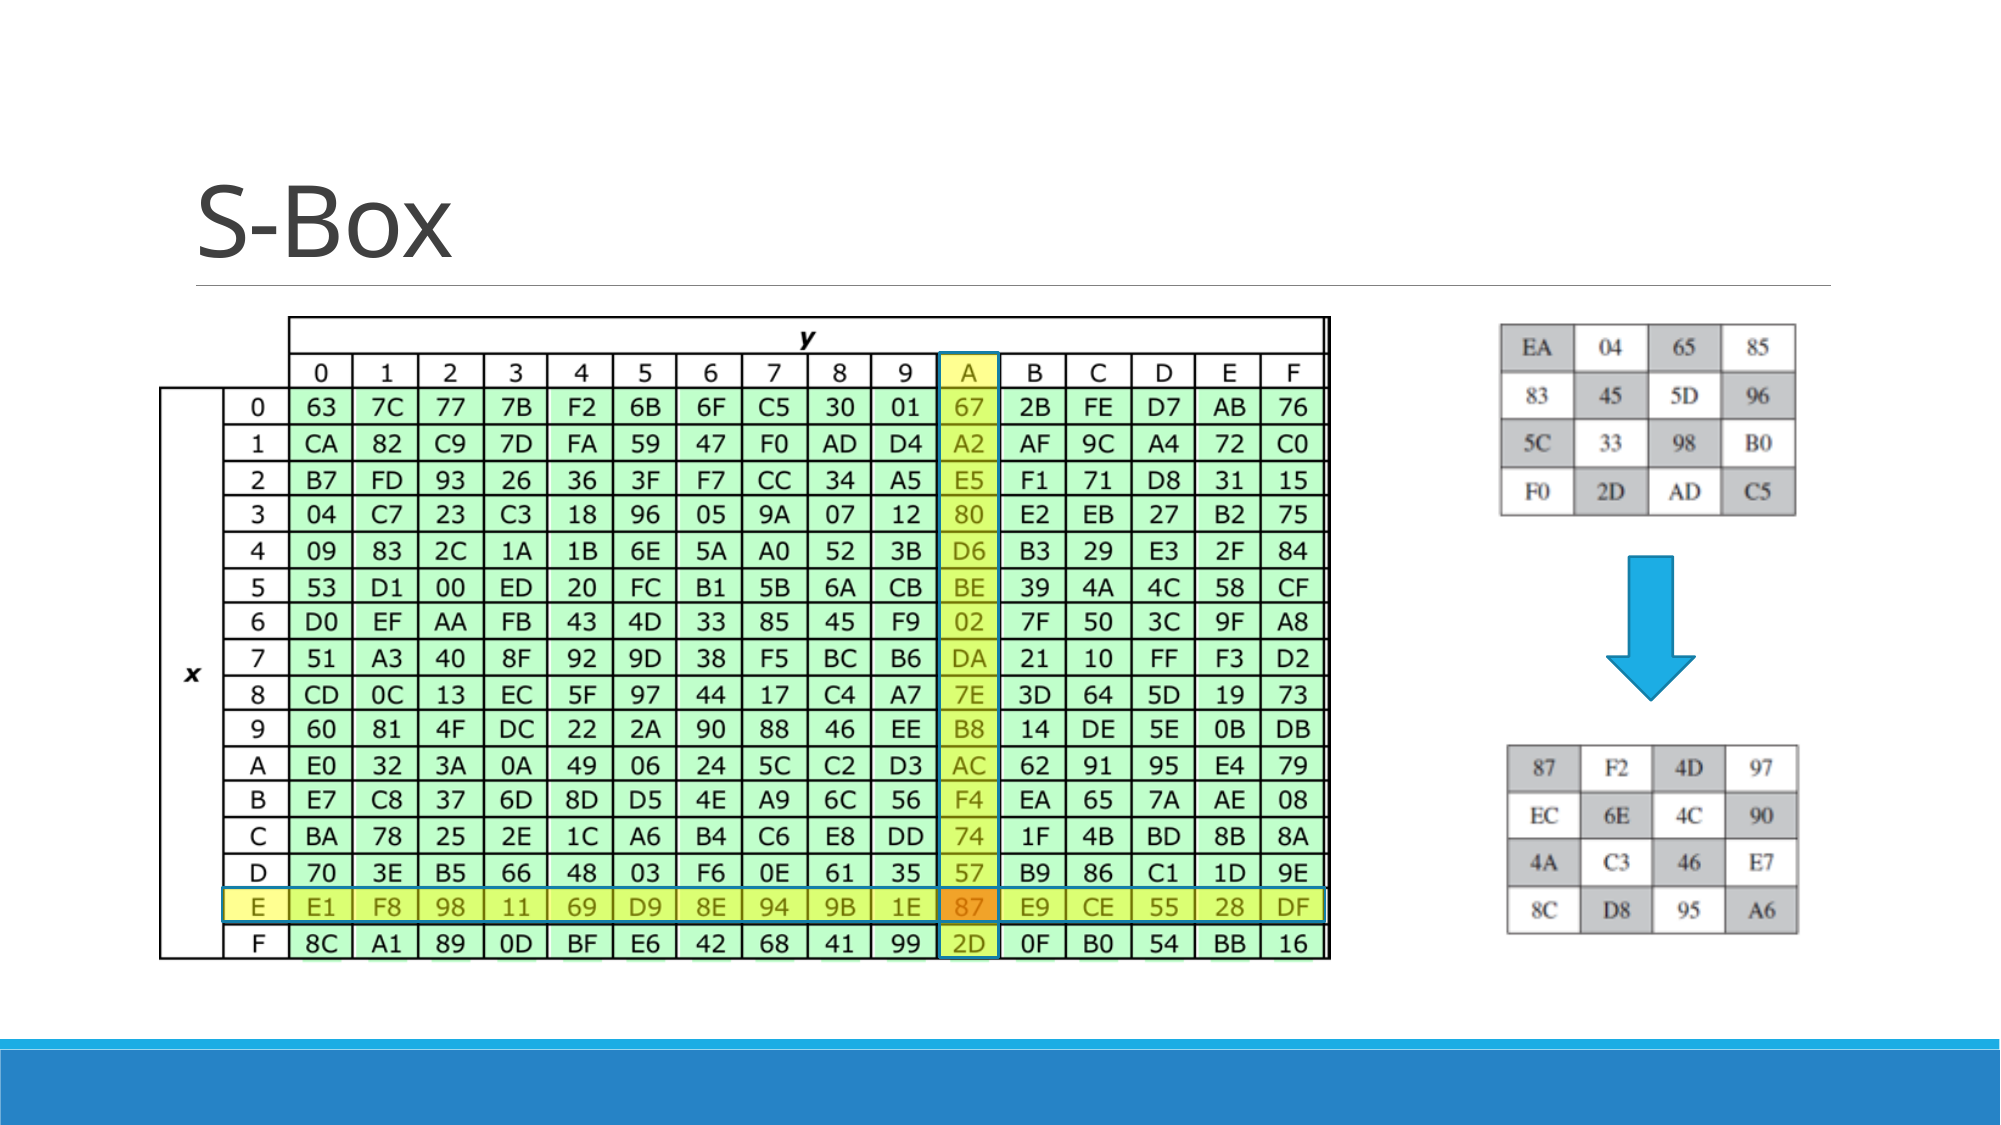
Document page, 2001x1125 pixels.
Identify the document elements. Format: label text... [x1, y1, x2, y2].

text_box [1605, 565, 1696, 702]
picture [158, 316, 1332, 994]
picture [1500, 738, 1806, 946]
title S-Box [180, 47, 1830, 285]
picture [1487, 309, 1819, 556]
